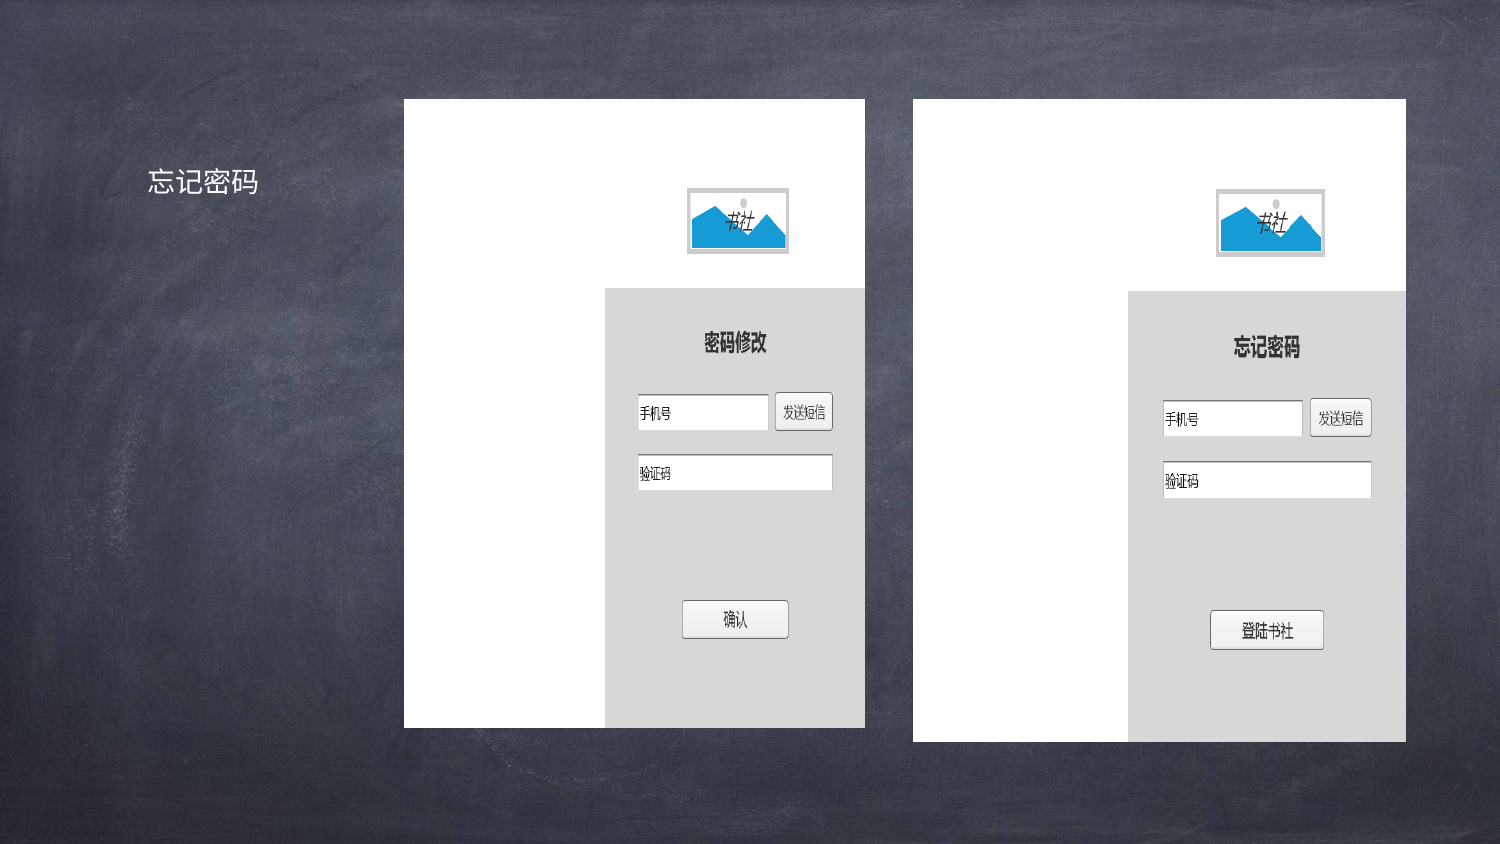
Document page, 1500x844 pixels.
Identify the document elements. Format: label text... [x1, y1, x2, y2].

text_box 忘记密码 [71, 122, 337, 241]
picture [0, 0, 1500, 844]
